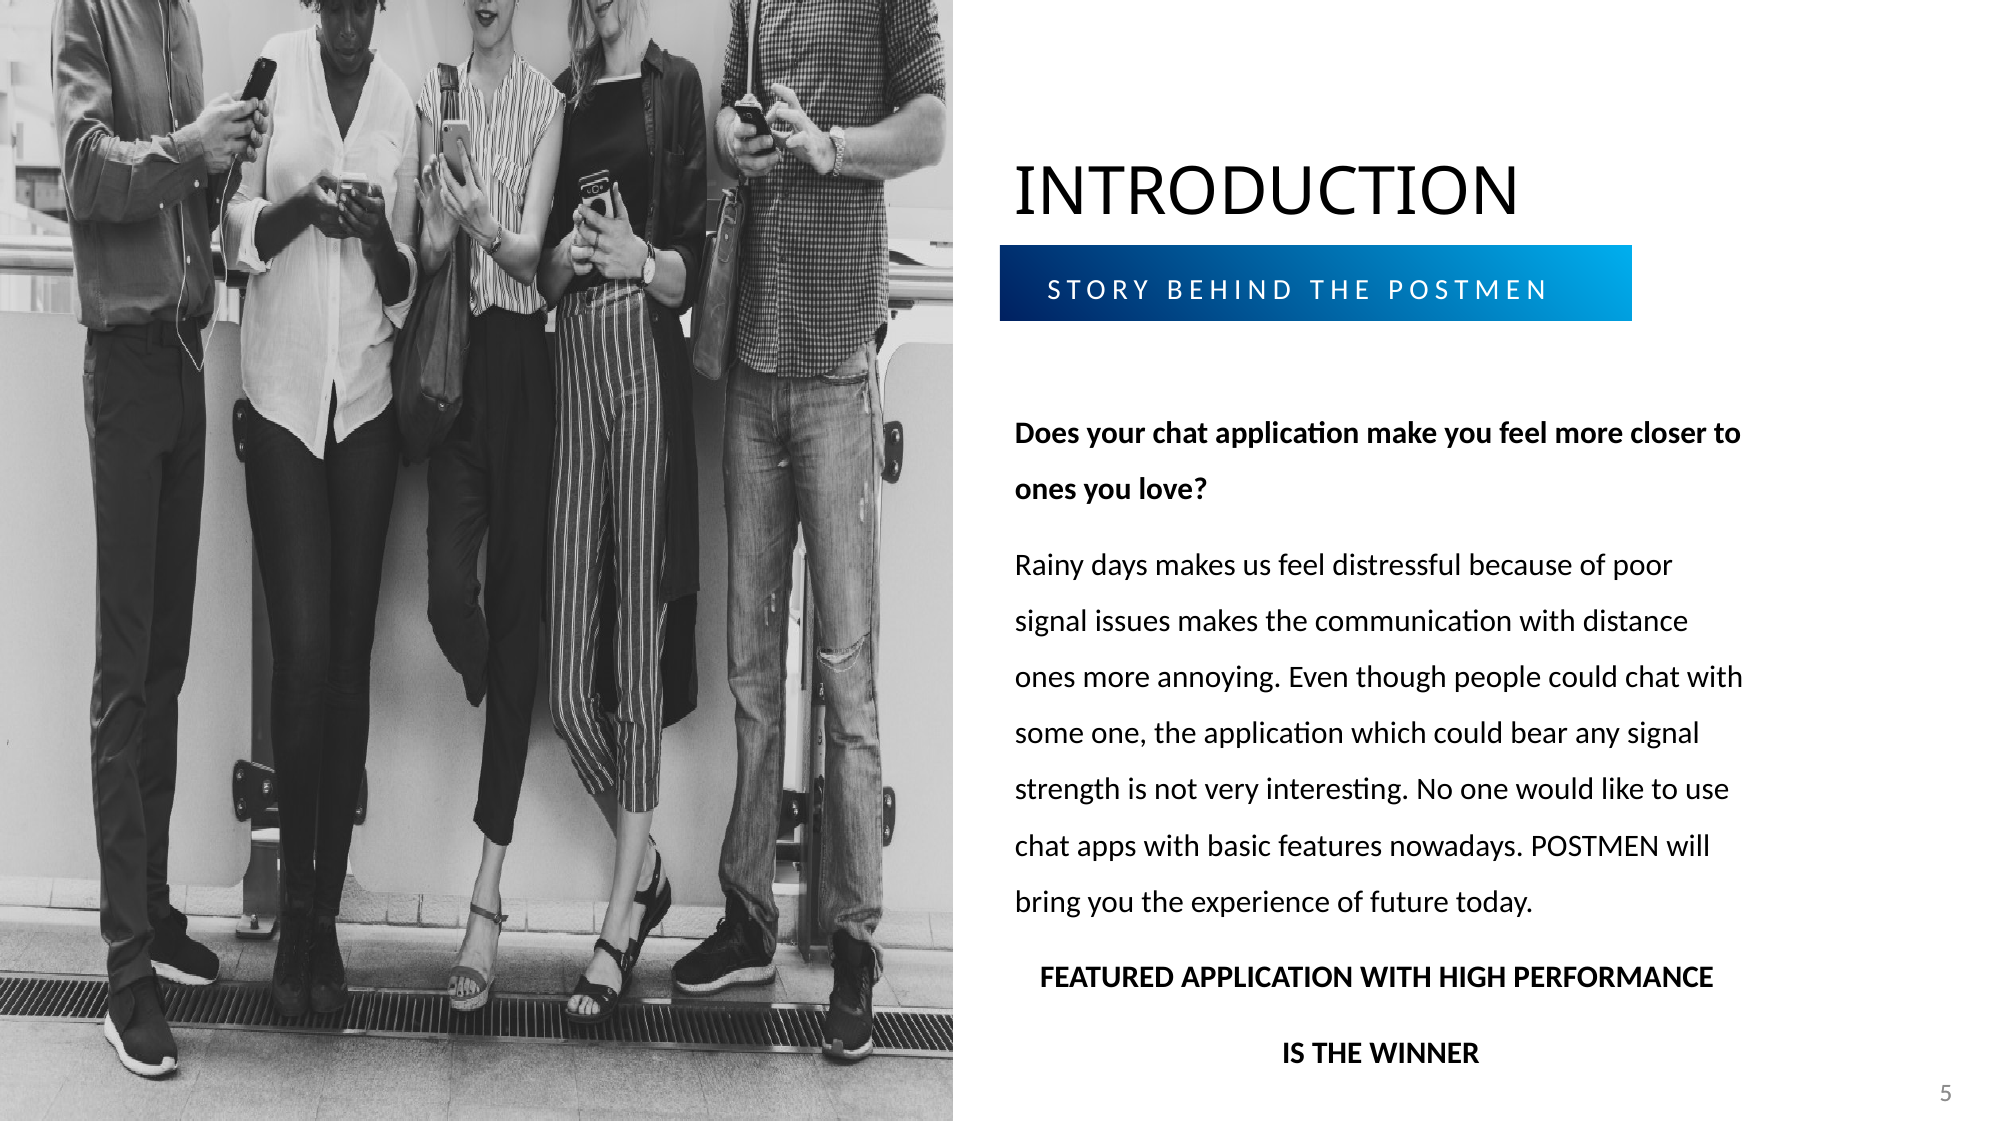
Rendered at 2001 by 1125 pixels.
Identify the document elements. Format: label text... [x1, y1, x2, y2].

text_box STORY BEHIND THE POSTMEN [999, 245, 1632, 321]
slide_number 5 [1894, 1061, 1968, 1121]
list Does your chat application make you feel more closer to ones you love? Rainy days makes us feel distressful because of poor signal issues makes the communication with distance ones more annoying. Even though people could chat with some one, the application which could bear any signal strength is not very interesting. No one would like to use chat apps with basic features nowadays. POSTMEN will bring you the experience of future today. FEATURED APPLICATION WITH HIGH PERFORMANCE IS THE WINNER [999, 385, 1763, 1091]
title INTRODUCTION [999, 100, 1968, 246]
picture [0, 0, 953, 1121]
